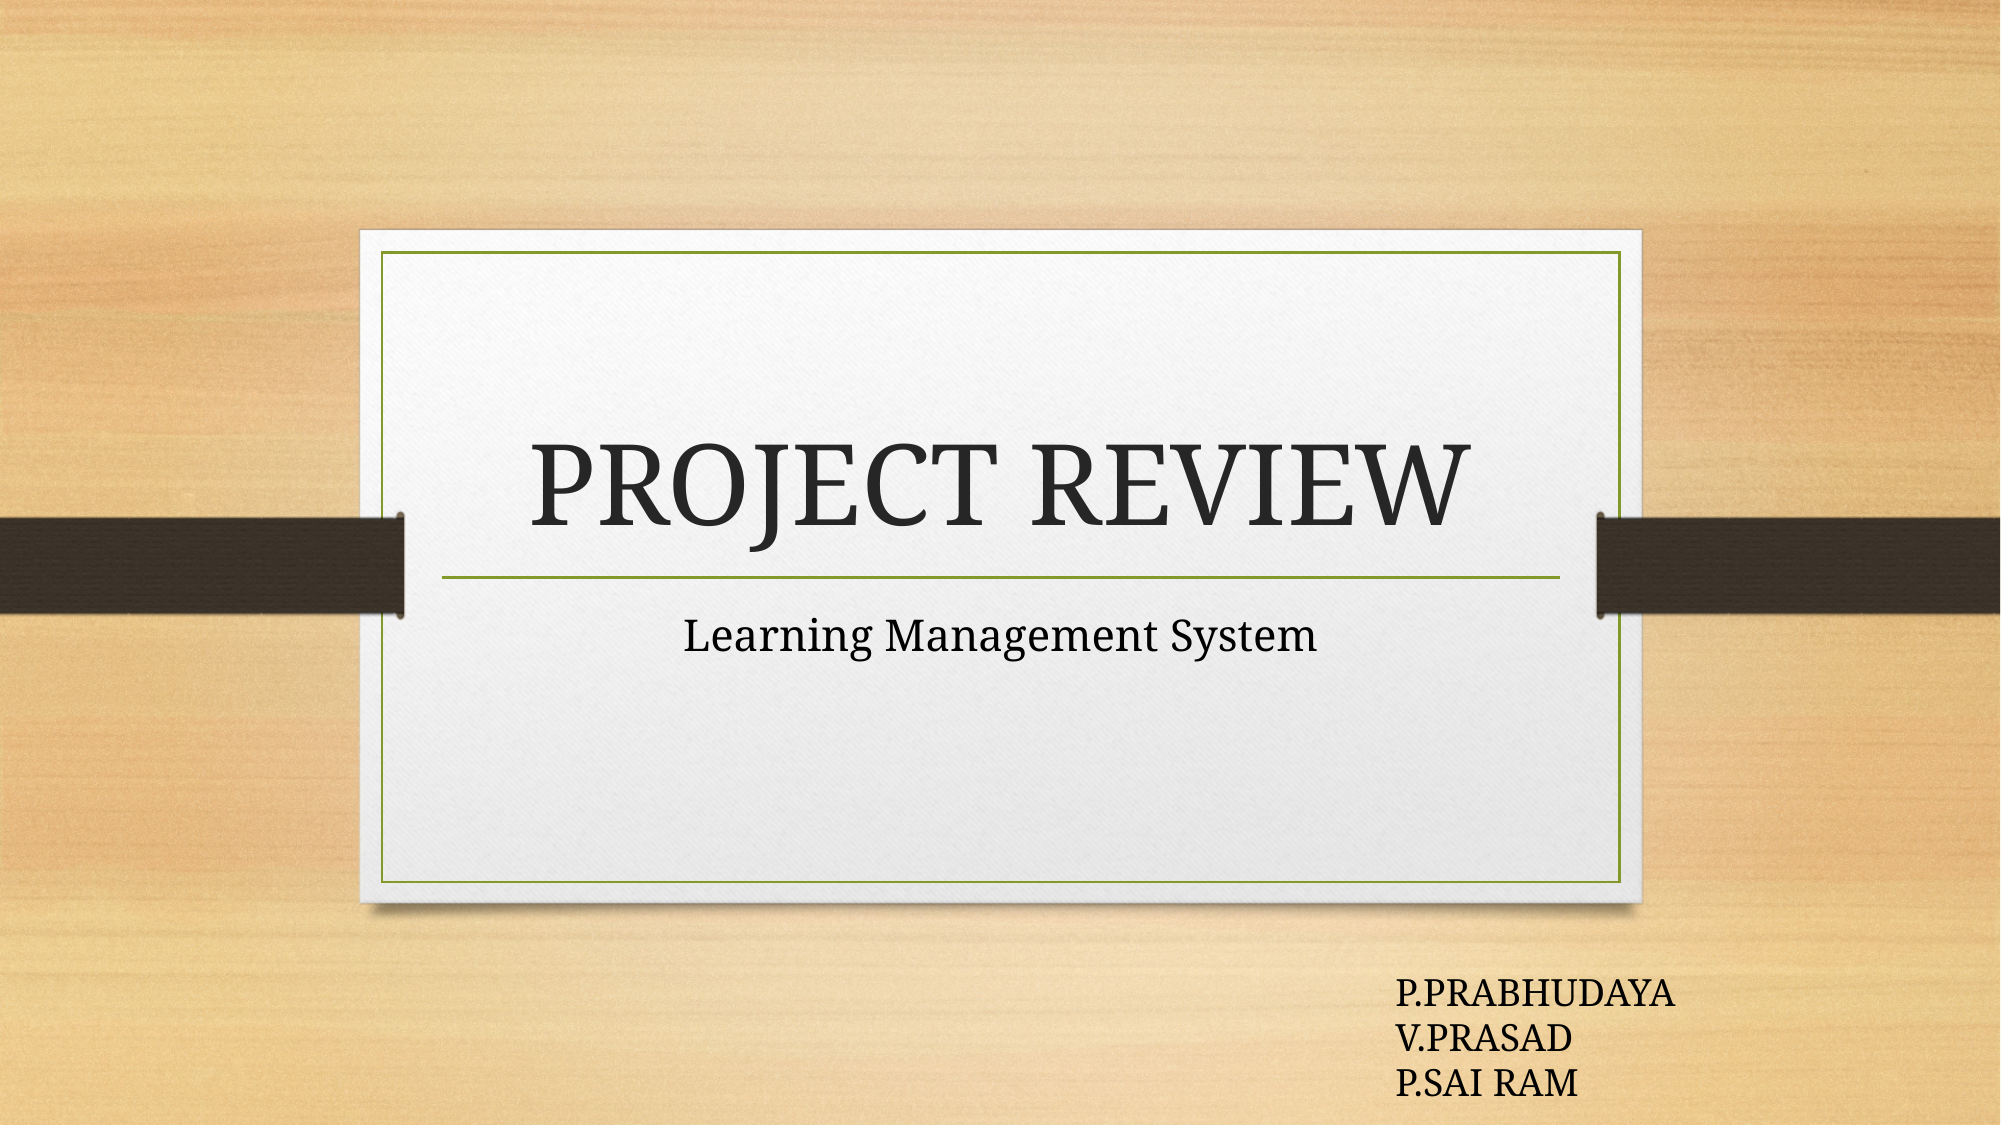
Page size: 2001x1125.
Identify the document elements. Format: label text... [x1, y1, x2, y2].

subtitle Learning Management System [441, 600, 1560, 817]
title PROJECT REVIEW [441, 306, 1560, 556]
text_box P.PRABHUDAYA V.PRASAD P.SAI RAM [1380, 961, 1691, 1111]
picture [0, 0, 2001, 1125]
